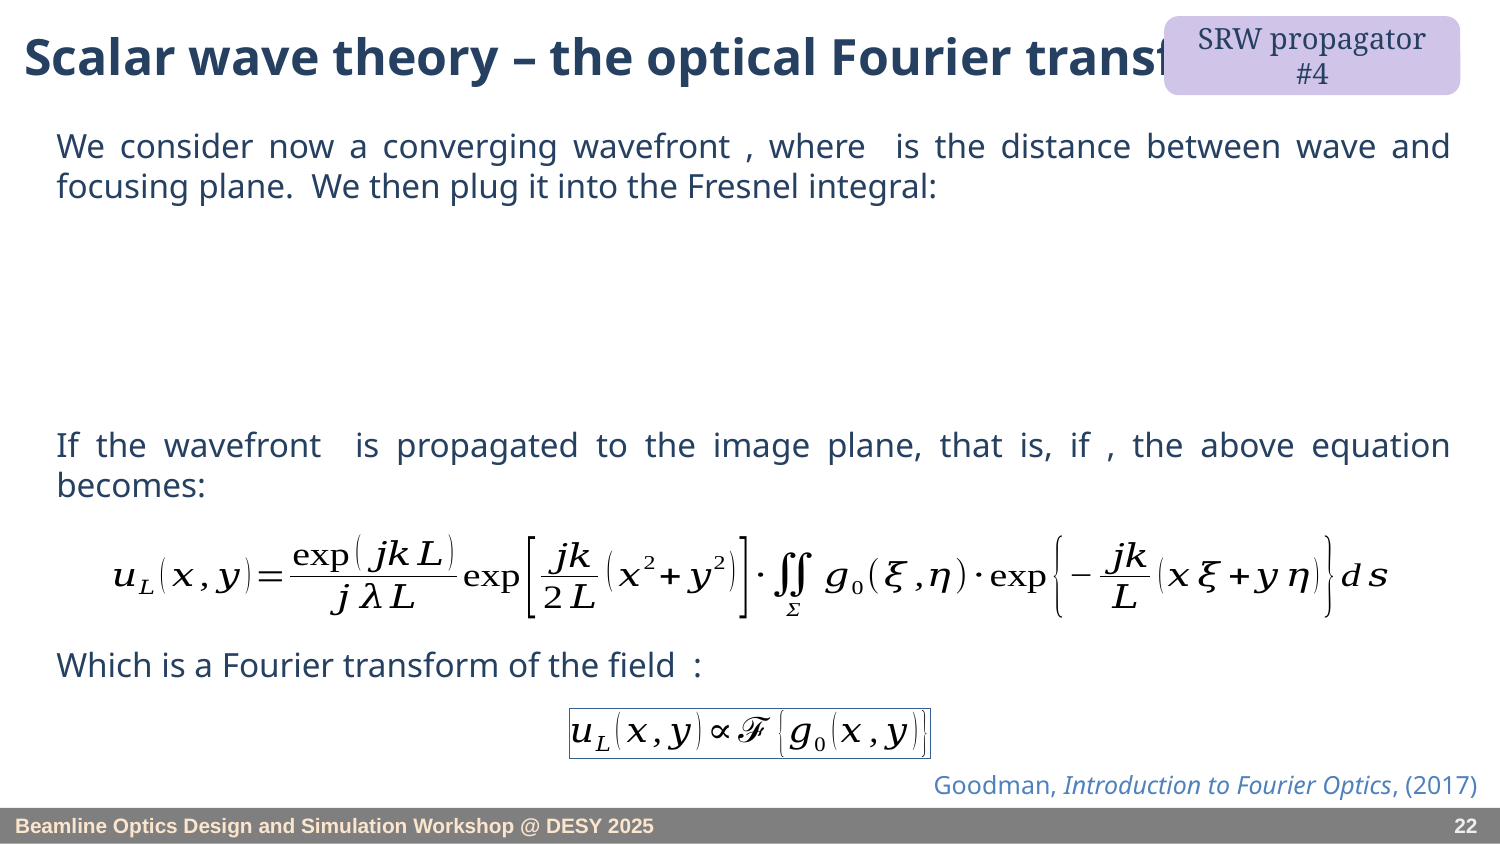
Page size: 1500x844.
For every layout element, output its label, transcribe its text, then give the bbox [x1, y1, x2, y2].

text_box SRW propagator #4 [1164, 16, 1461, 96]
slide_number 22 [1379, 807, 1493, 844]
text_box Goodman, Introduction to Fourier Optics, (2017) [749, 762, 1493, 807]
title Scalar wave theory – the optical Fourier transform [9, 10, 1493, 102]
